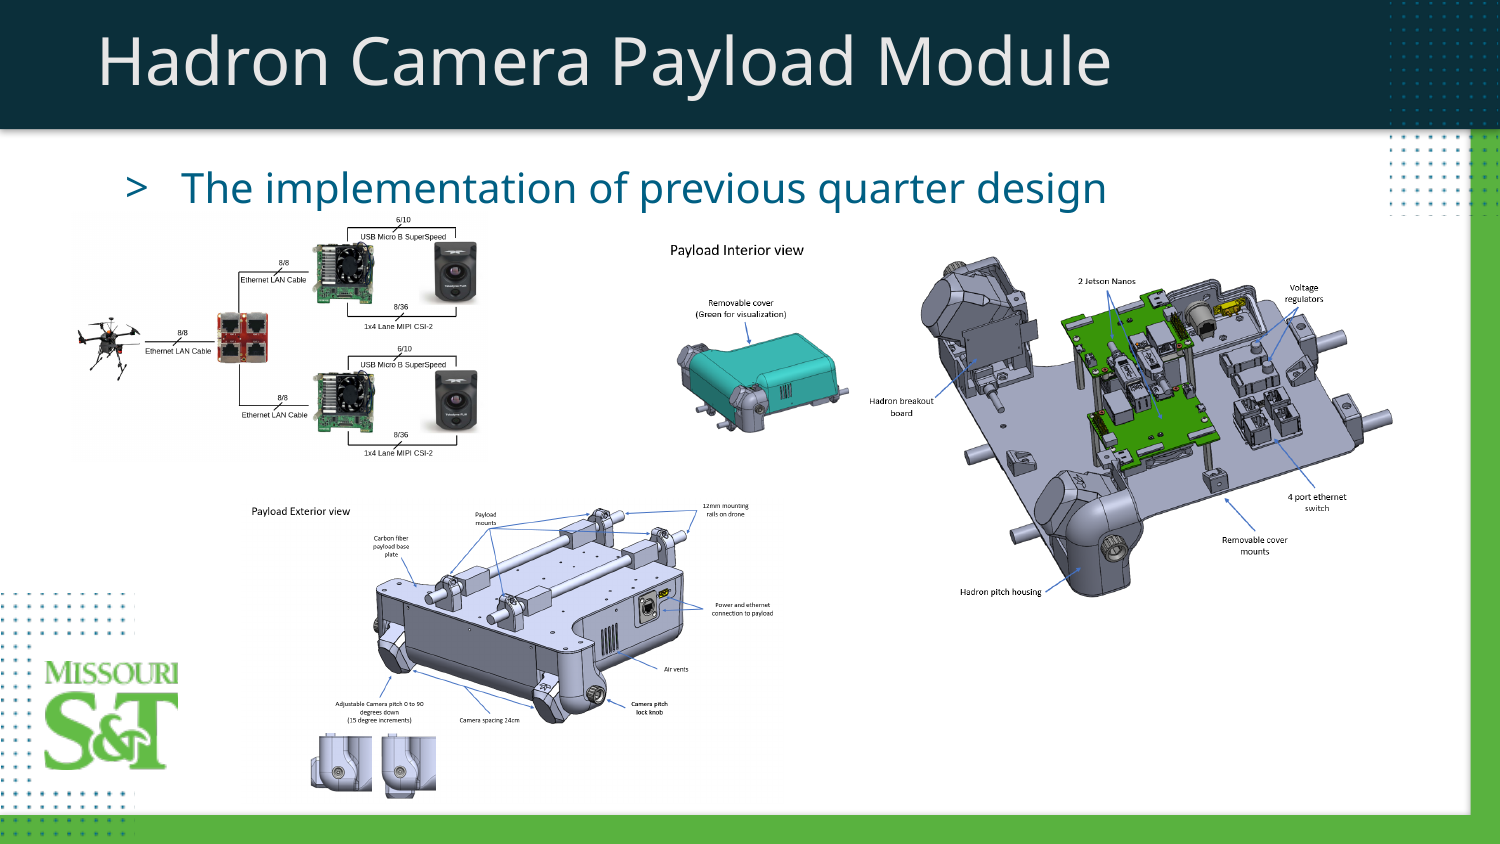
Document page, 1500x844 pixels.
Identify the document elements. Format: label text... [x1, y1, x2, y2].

picture [71, 210, 488, 462]
list The implementation of previous quarter design [109, 154, 1439, 245]
list Hadron Camera Payload Module [81, 11, 1455, 131]
picture [241, 231, 1405, 805]
